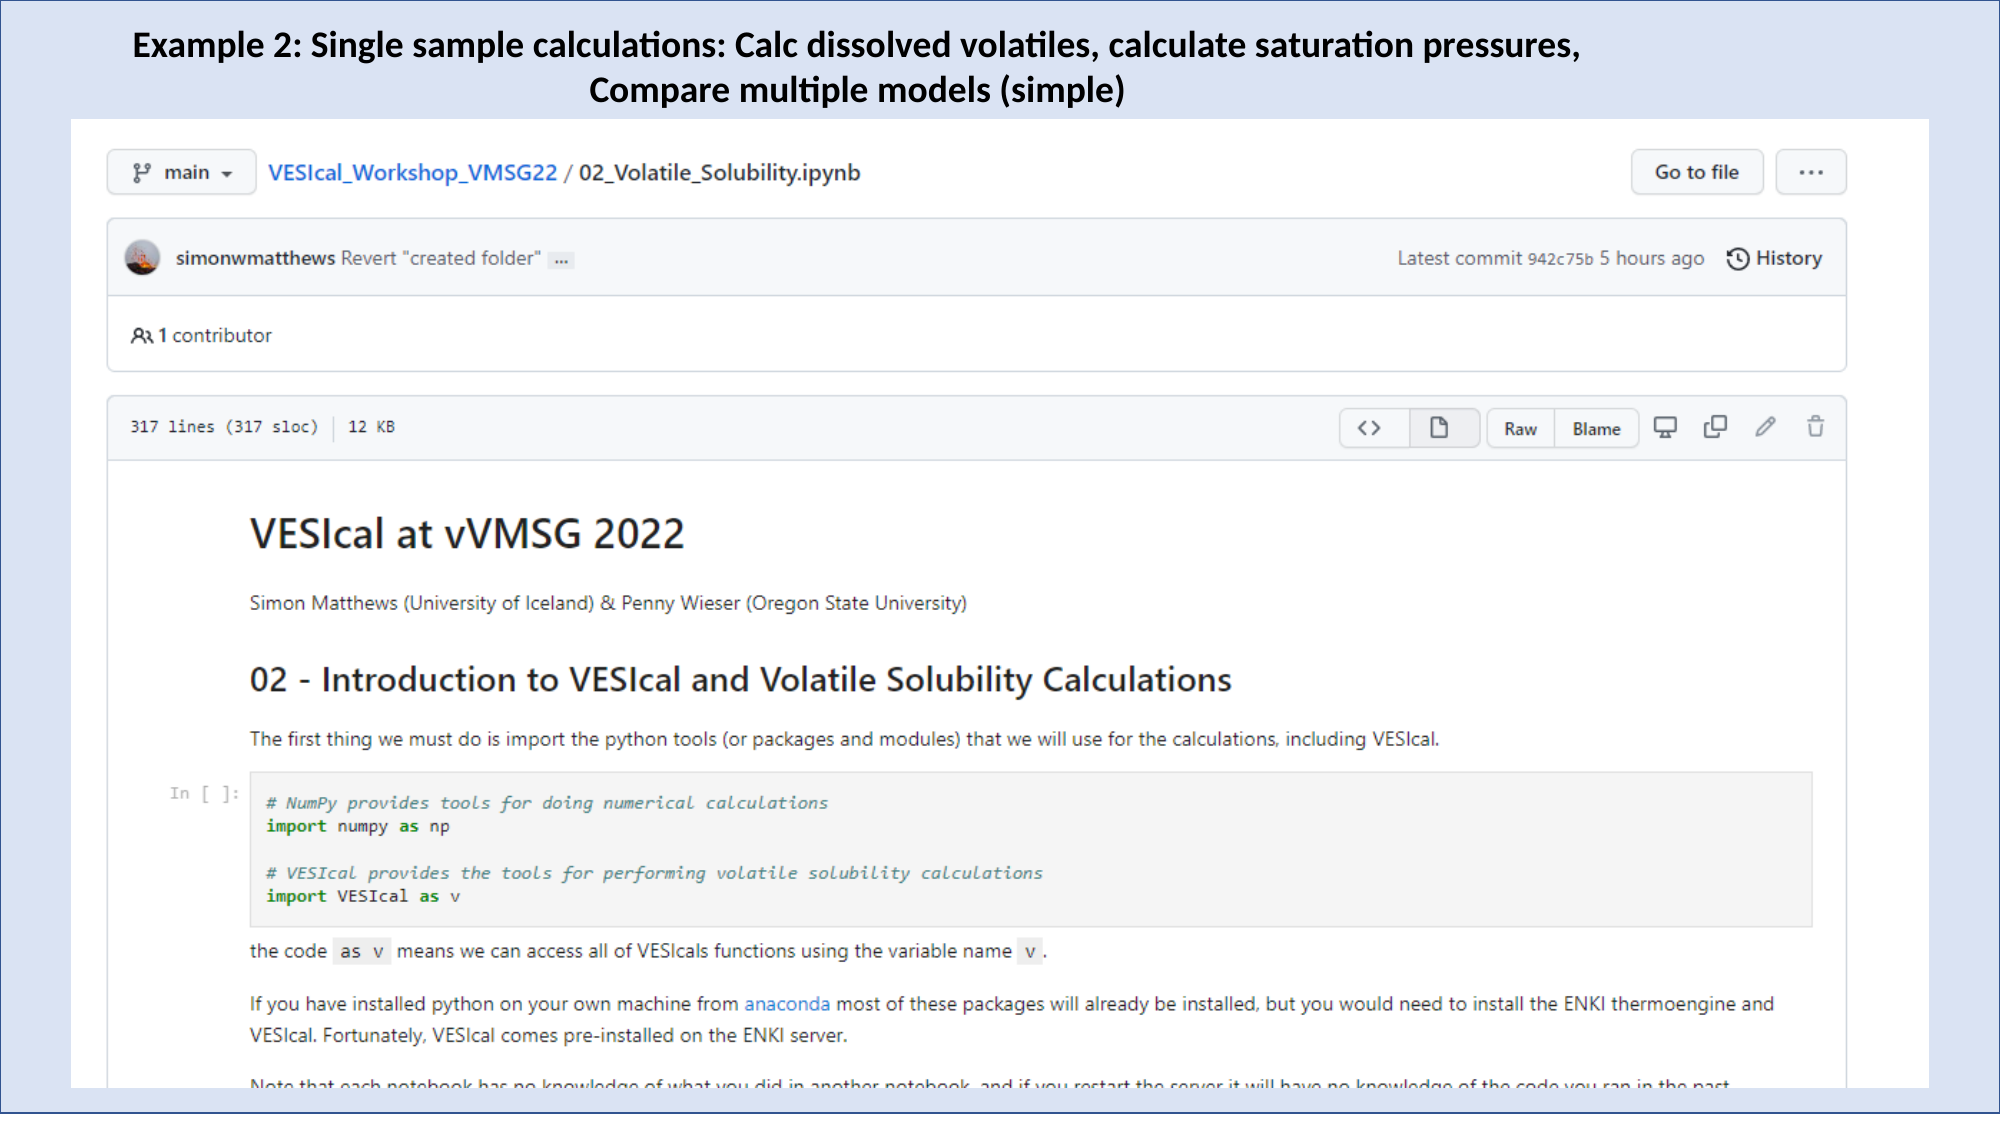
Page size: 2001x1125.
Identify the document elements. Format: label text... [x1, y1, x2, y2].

picture [71, 119, 1929, 1088]
text_box [0, 0, 2000, 1114]
text_box Example 2: Single sample calculations: Calc dissolved volatiles, calculate saturation pressures, Compare multiple models (simple) [90, 13, 1626, 118]
